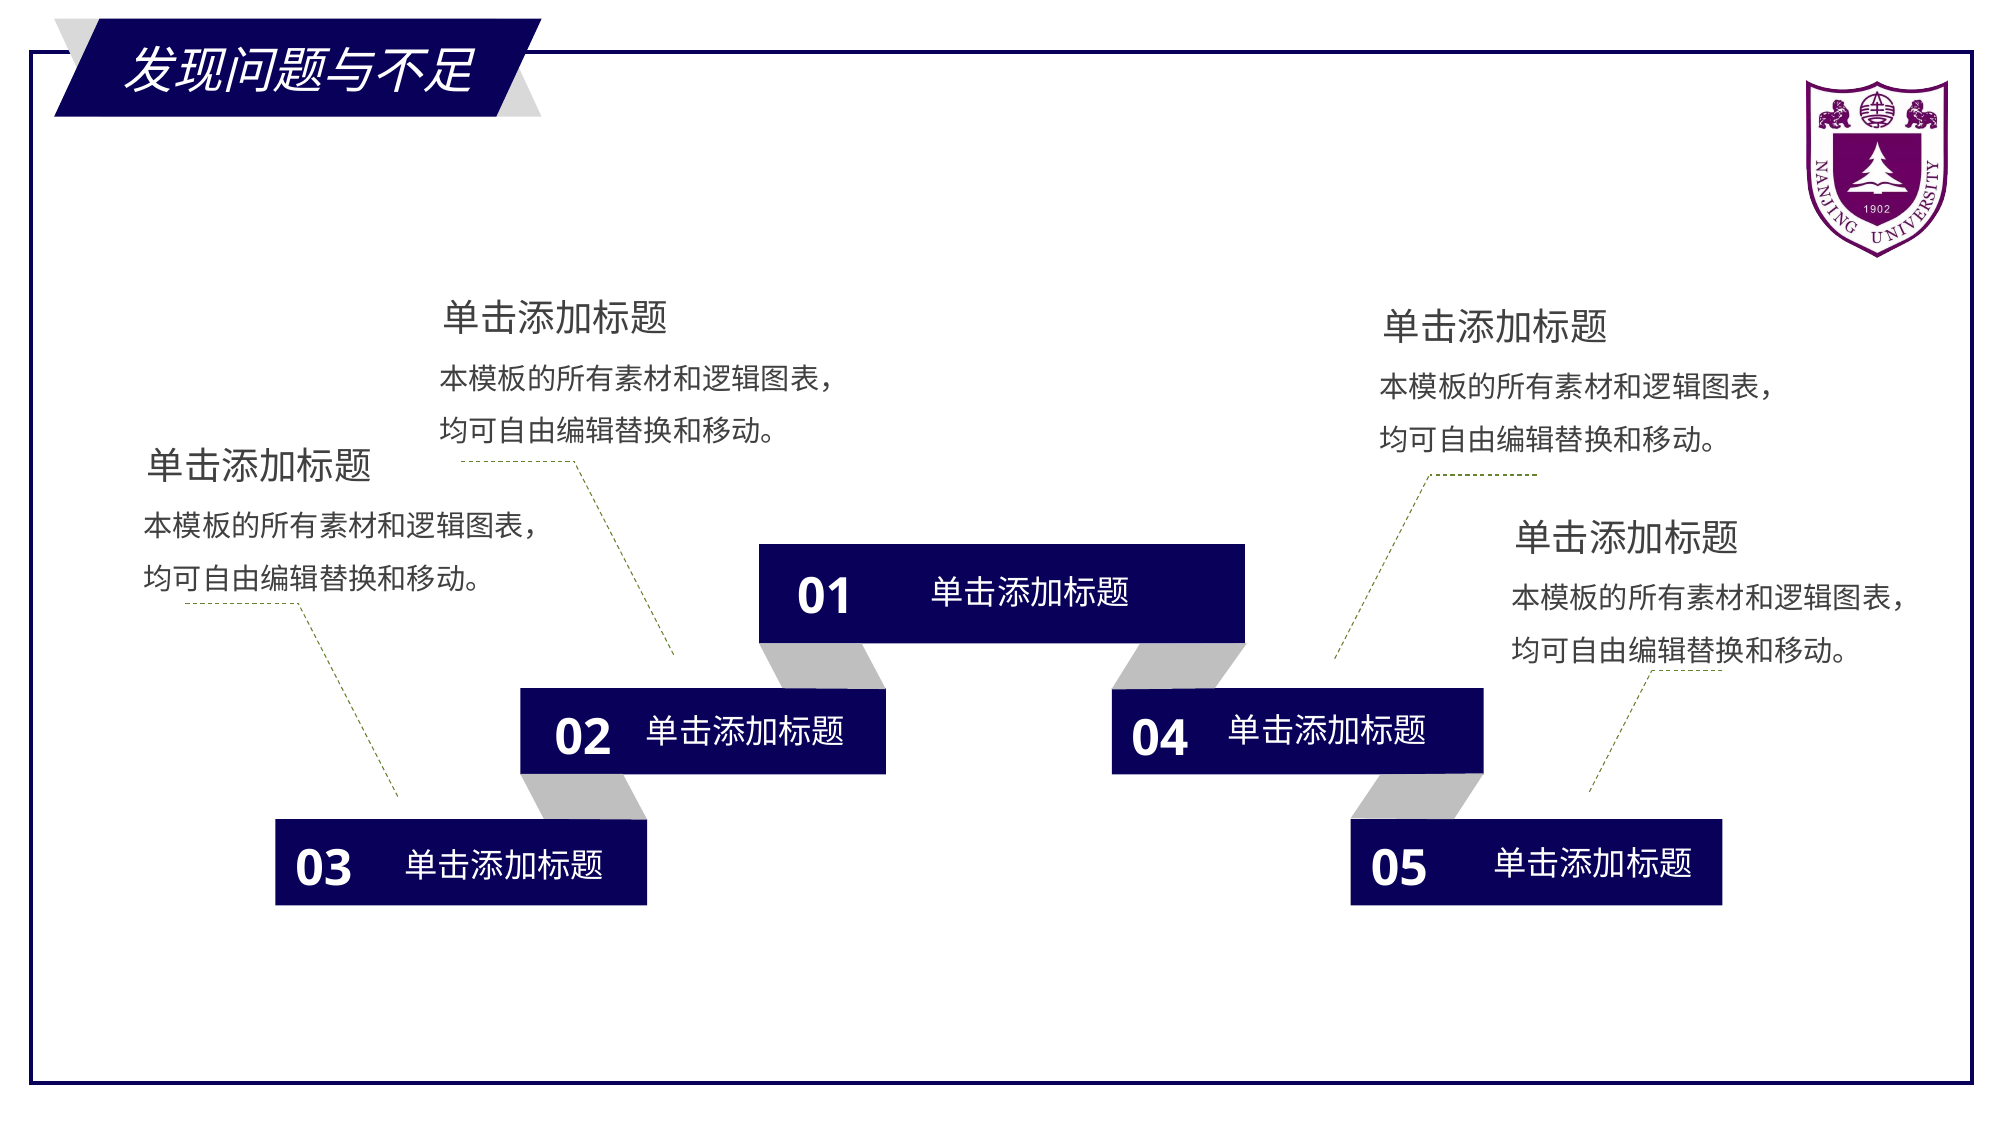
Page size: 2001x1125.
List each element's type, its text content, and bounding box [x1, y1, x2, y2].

text_box [274, 818, 648, 906]
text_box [461, 461, 674, 655]
text_box 单击添加标题 [882, 563, 1145, 619]
text_box 本模板的所有素材和逻辑图表，均可自由编辑替换和移动。 [128, 482, 461, 603]
text_box 单击添加标题 [356, 836, 619, 892]
text_box [519, 687, 887, 775]
text_box 04 [1116, 697, 1204, 773]
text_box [1589, 670, 1723, 792]
text_box 发现问题与不足 [108, 31, 488, 106]
text_box 02 [539, 696, 627, 772]
text_box 03 [280, 828, 368, 904]
text_box 单击添加标题 [597, 703, 860, 758]
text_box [185, 603, 398, 797]
text_box [1111, 687, 1485, 775]
text_box [758, 543, 1246, 644]
text_box [1348, 772, 1486, 821]
text_box [757, 642, 888, 691]
text_box [1109, 642, 1249, 691]
text_box [518, 772, 649, 821]
picture [1806, 80, 1948, 258]
text_box 单击添加标题 [1190, 701, 1443, 757]
text_box 单击添加标题 [1326, 295, 1623, 356]
text_box 单击添加标题 [1537, 506, 1755, 567]
text_box 单击添加标题 [386, 286, 683, 347]
text_box 单击添加标题 [1429, 834, 1708, 889]
text_box 本模板的所有素材和逻辑图表，均可自由编辑替换和移动。 [1496, 554, 1923, 675]
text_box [1334, 475, 1537, 659]
text_box 01 [782, 556, 869, 631]
text_box 05 [1356, 828, 1443, 904]
text_box 本模板的所有素材和逻辑图表，均可自由编辑替换和移动。 [424, 335, 852, 455]
text_box [1350, 818, 1723, 906]
text_box 单击添加标题 [90, 434, 387, 495]
text_box 本模板的所有素材和逻辑图表，均可自由编辑替换和移动。 [1364, 343, 1792, 464]
